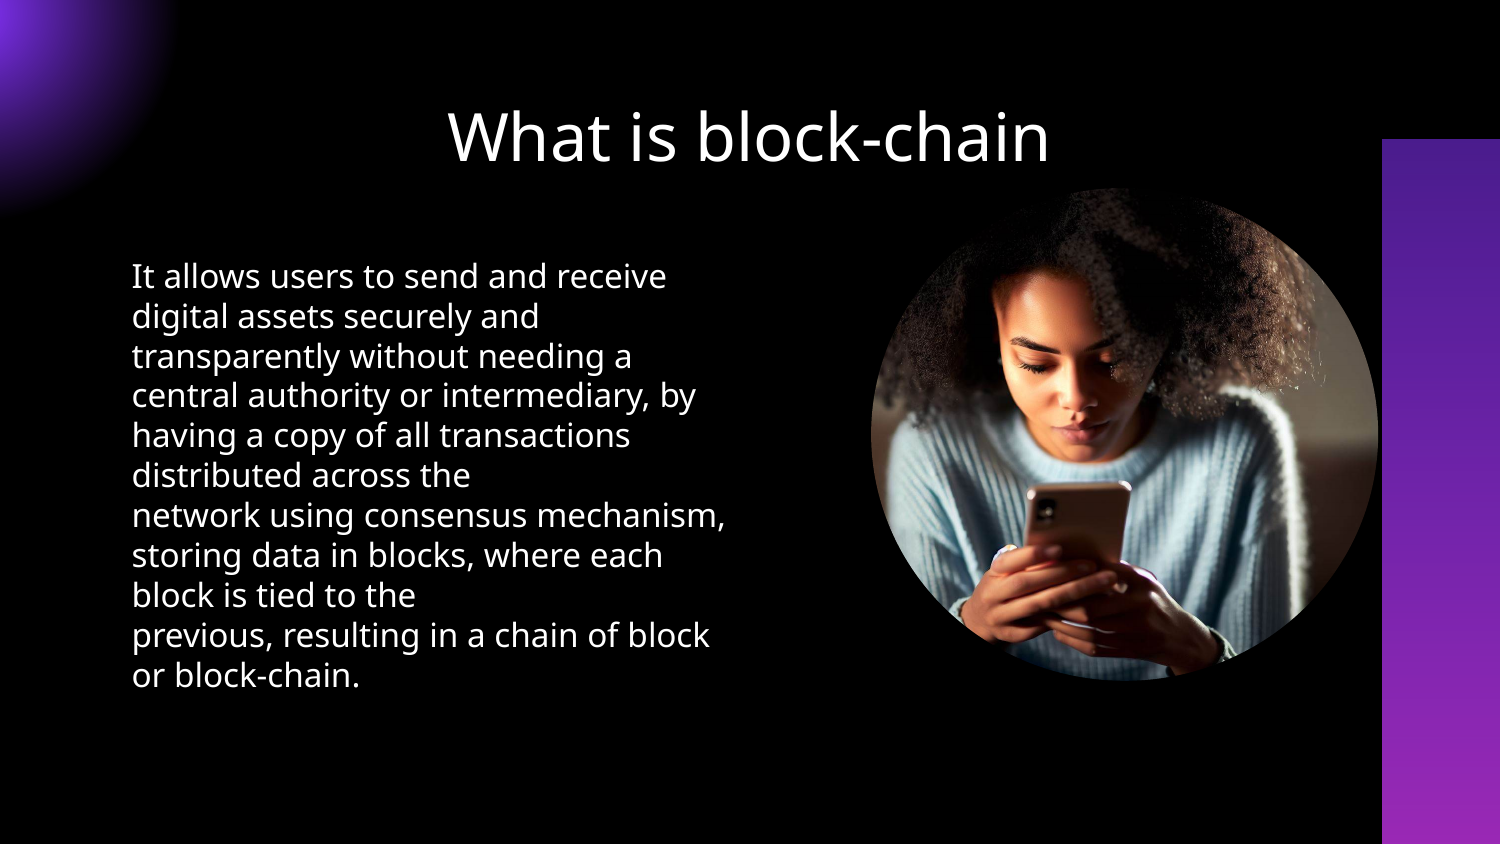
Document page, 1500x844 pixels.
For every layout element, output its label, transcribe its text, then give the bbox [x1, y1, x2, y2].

text_box [871, 187, 1379, 681]
text_box It allows users to send and receive digital assets securely and transparently without needing a central authority or intermediary, by having a copy of all transactions distributed across the network using consensus mechanism, storing data in blocks, where each block is tied to the previous, resulting in a chain of block or block-chain. [116, 239, 764, 575]
text_box What is block-chain [116, 79, 1383, 174]
